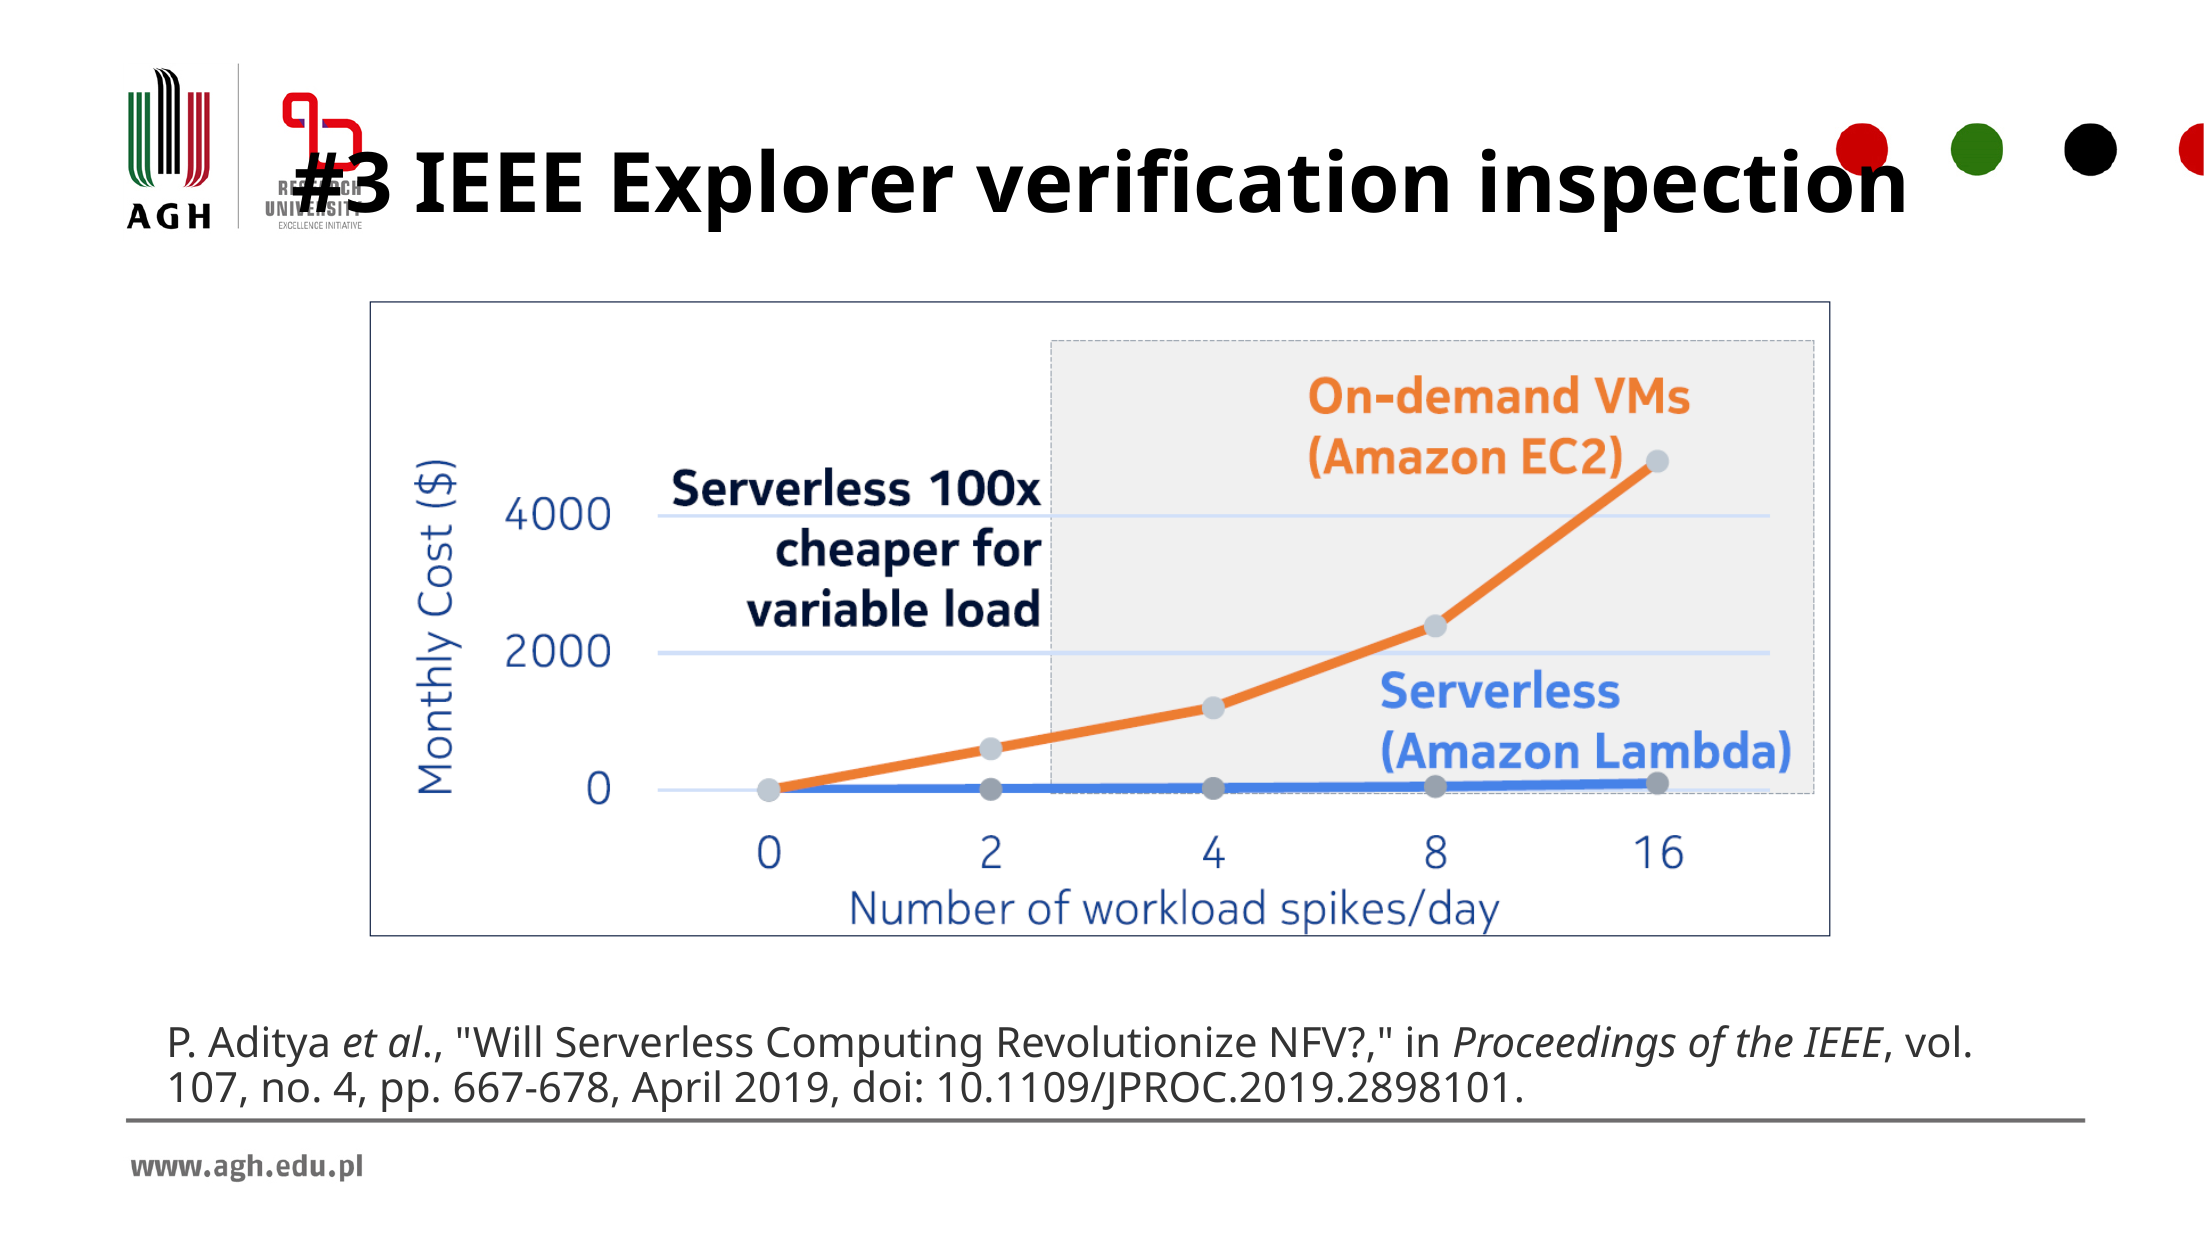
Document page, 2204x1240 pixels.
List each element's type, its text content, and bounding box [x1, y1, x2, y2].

picture [0, 0, 2204, 1240]
title #3 IEEE Explorer verification inspection [151, 65, 2052, 306]
list P. Aditya et al., "Will Serverless Computing Revolutionize NFV?," in Proceedings of the IEEE, vol. 107, no. 4, pp. 667-678, April 2019, doi: 10.1109/JPROC.2019.2898101. [151, 329, 2052, 1117]
